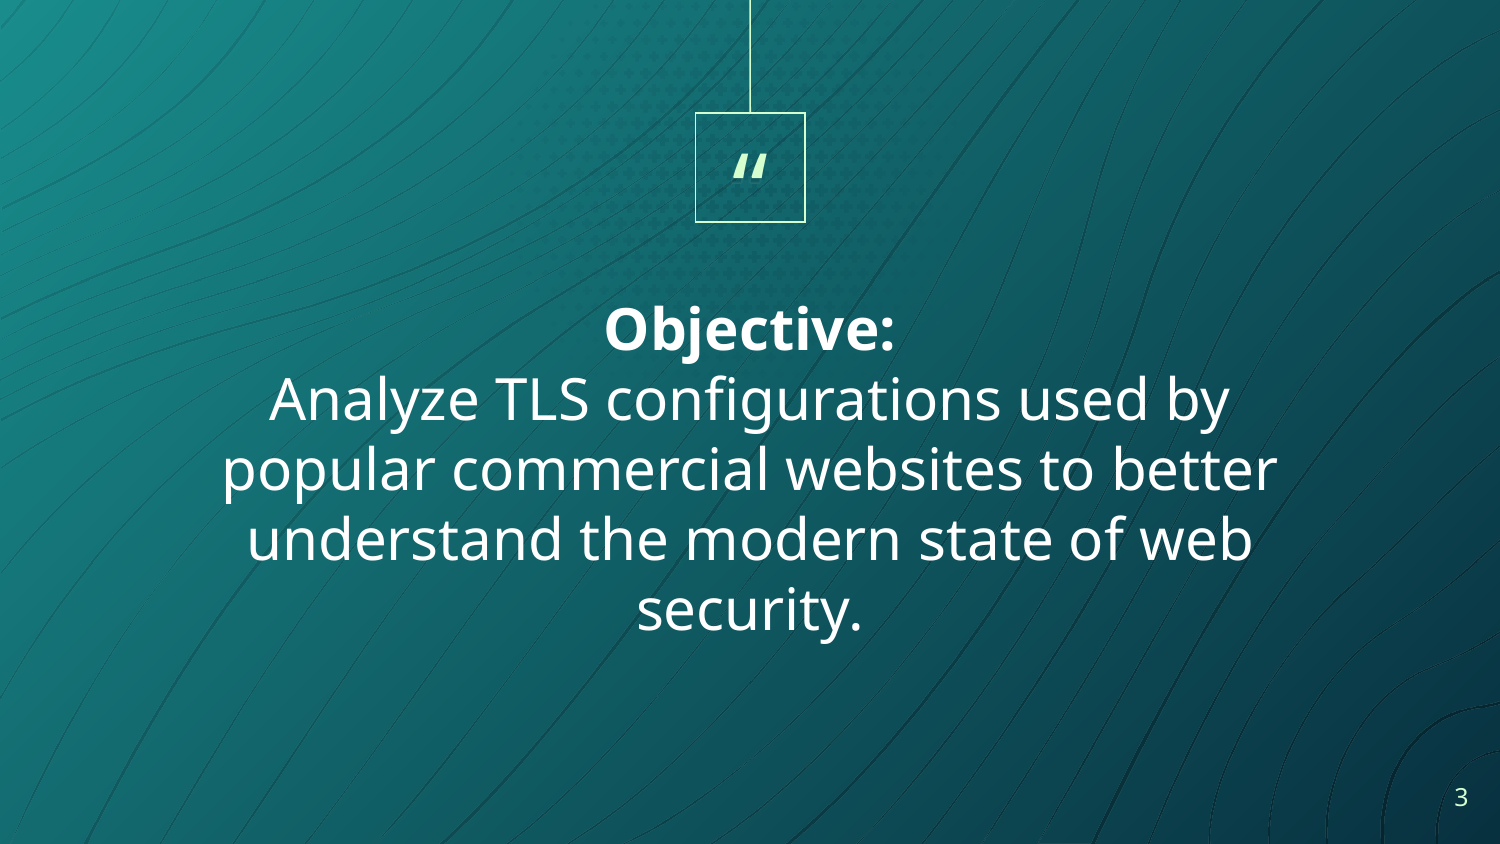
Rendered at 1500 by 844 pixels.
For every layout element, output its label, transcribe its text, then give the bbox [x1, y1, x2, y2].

list Objective: Analyze TLS configurations used by popular commercial websites to better understand the modern state of web security. [159, 292, 1340, 427]
slide_number 3 [1378, 766, 1469, 832]
